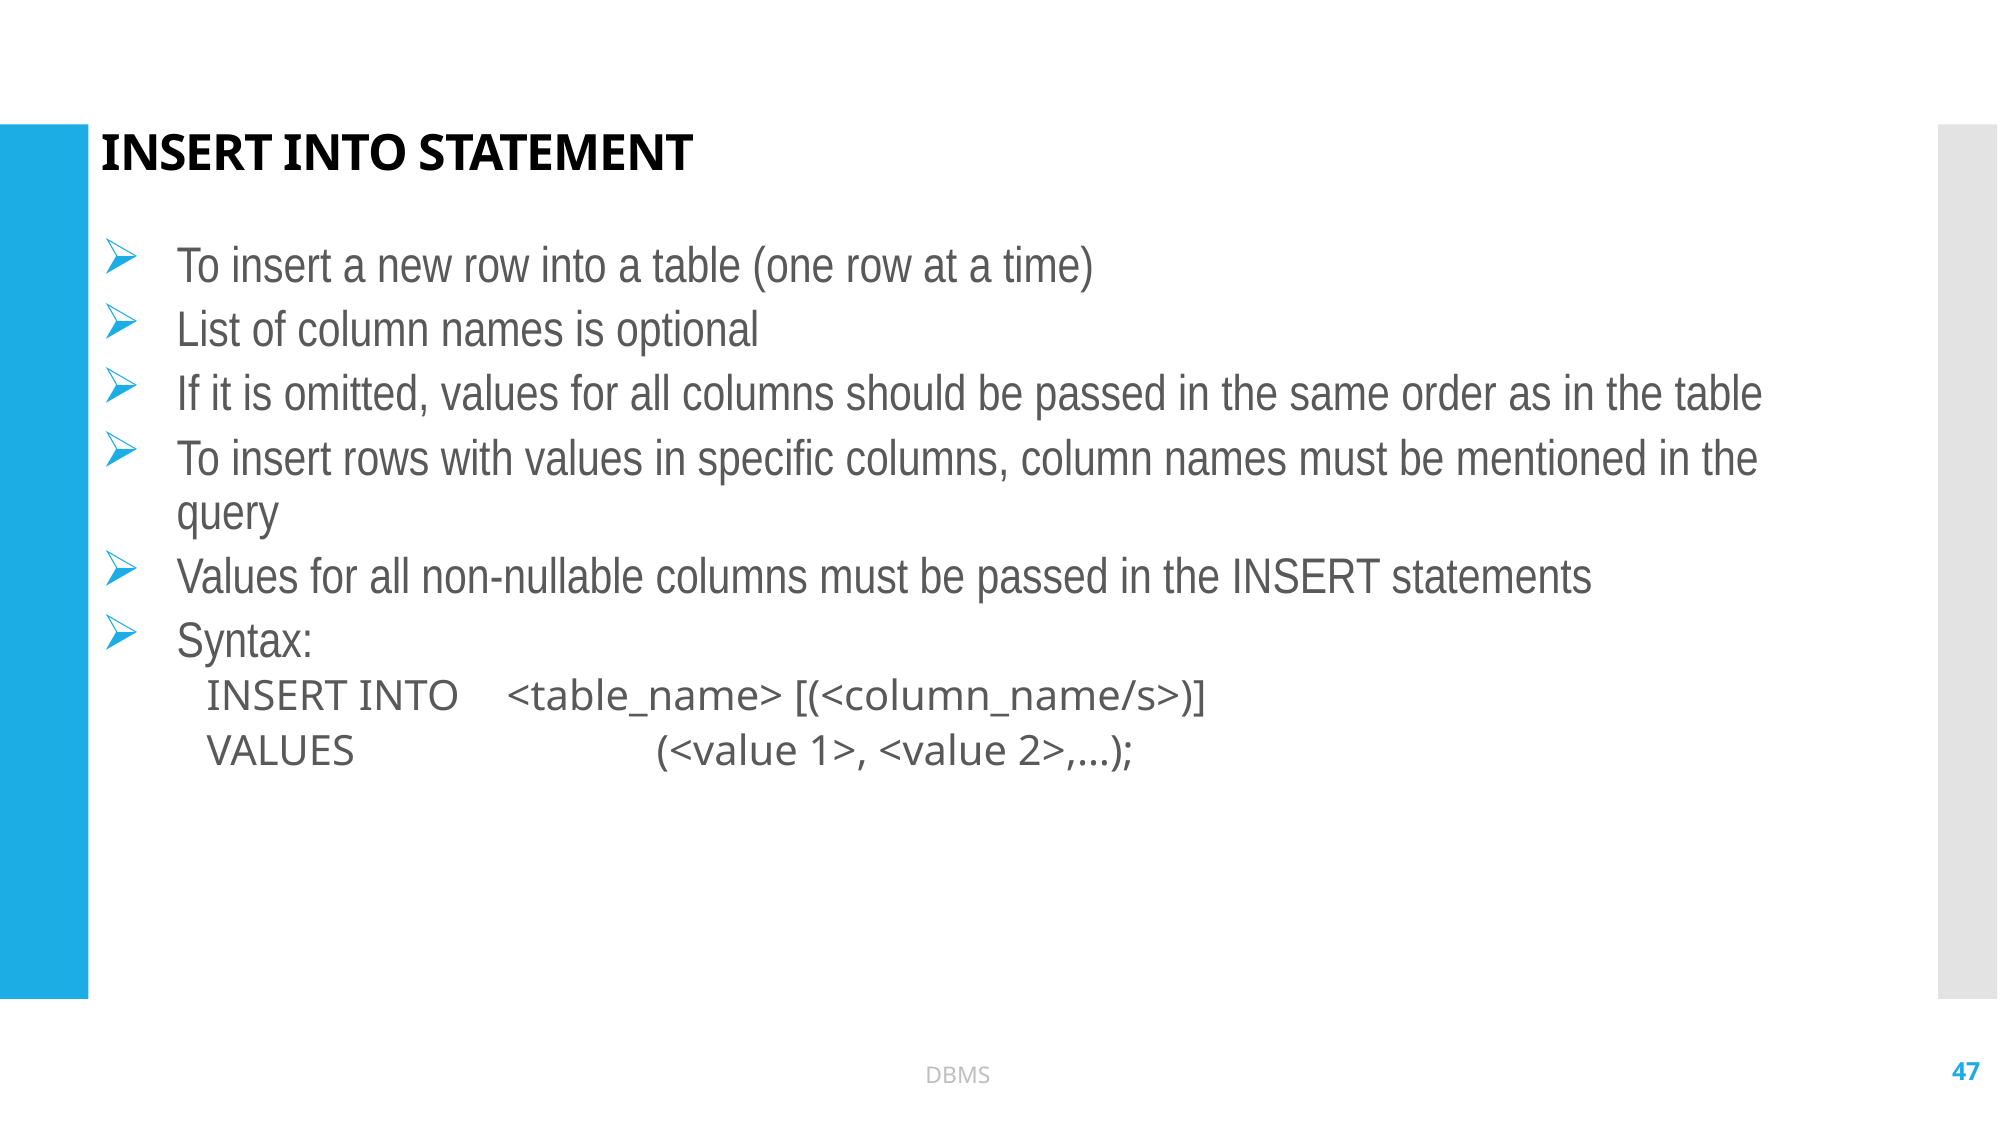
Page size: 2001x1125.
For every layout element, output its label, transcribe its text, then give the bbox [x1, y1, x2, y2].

title INSERT INTO STATEMENT [86, 0, 1653, 189]
list To insert a new row into a table (one row at a time) List of column names is optional If it is omitted, values for all columns should be passed in the same order as in the table To insert rows with values in specific columns, column names must be mentioned in the query Values for all non-nullable columns must be passed in the INSERT statements Syntax: INSERT INTO <table_name> [(<column_name/s>)] VALUES (<value 1>, <value 2>,…); [86, 231, 1830, 1036]
slide_number 47 [1744, 1042, 1996, 1103]
footer DBMS [473, 1046, 1443, 1107]
